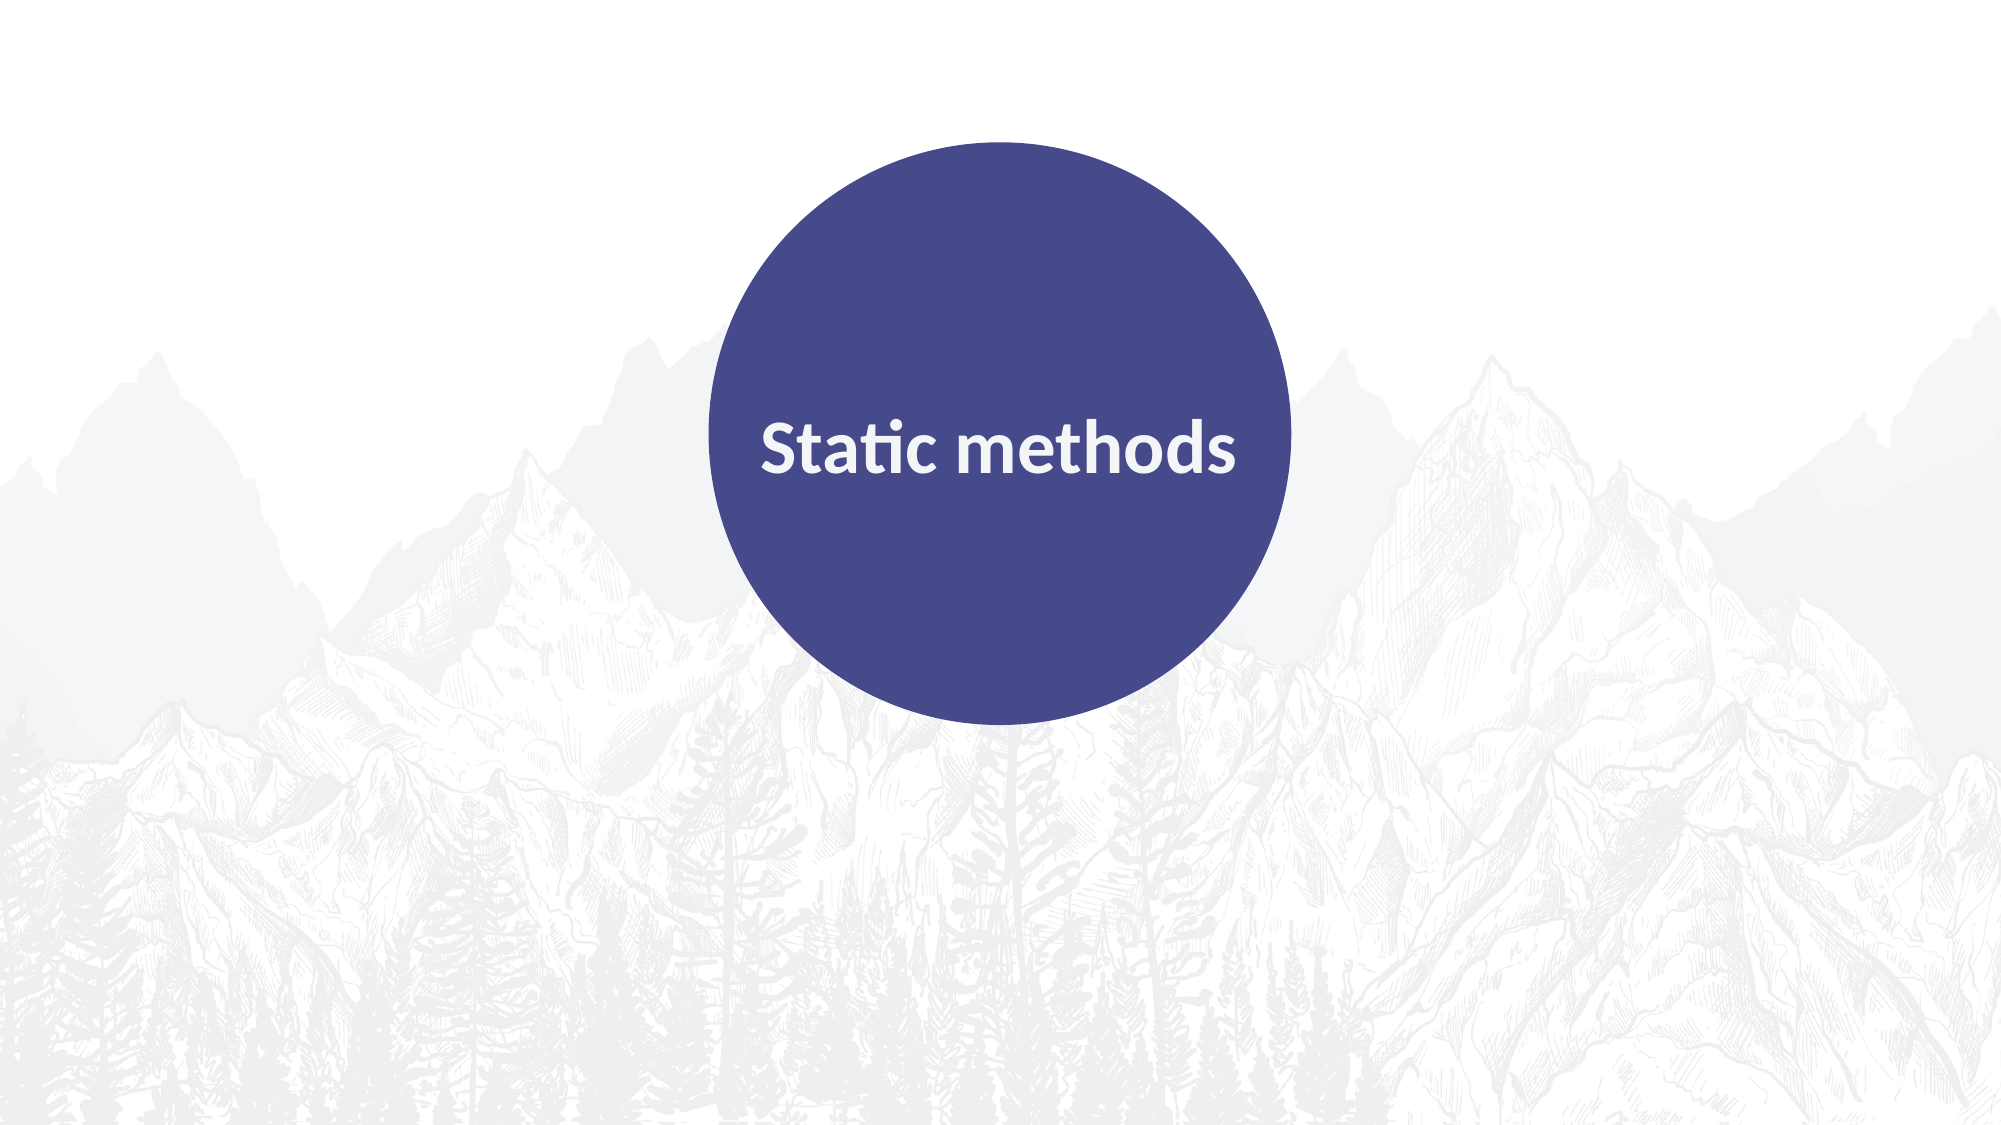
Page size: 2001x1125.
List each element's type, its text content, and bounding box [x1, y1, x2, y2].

title Static methods [710, 375, 1288, 502]
